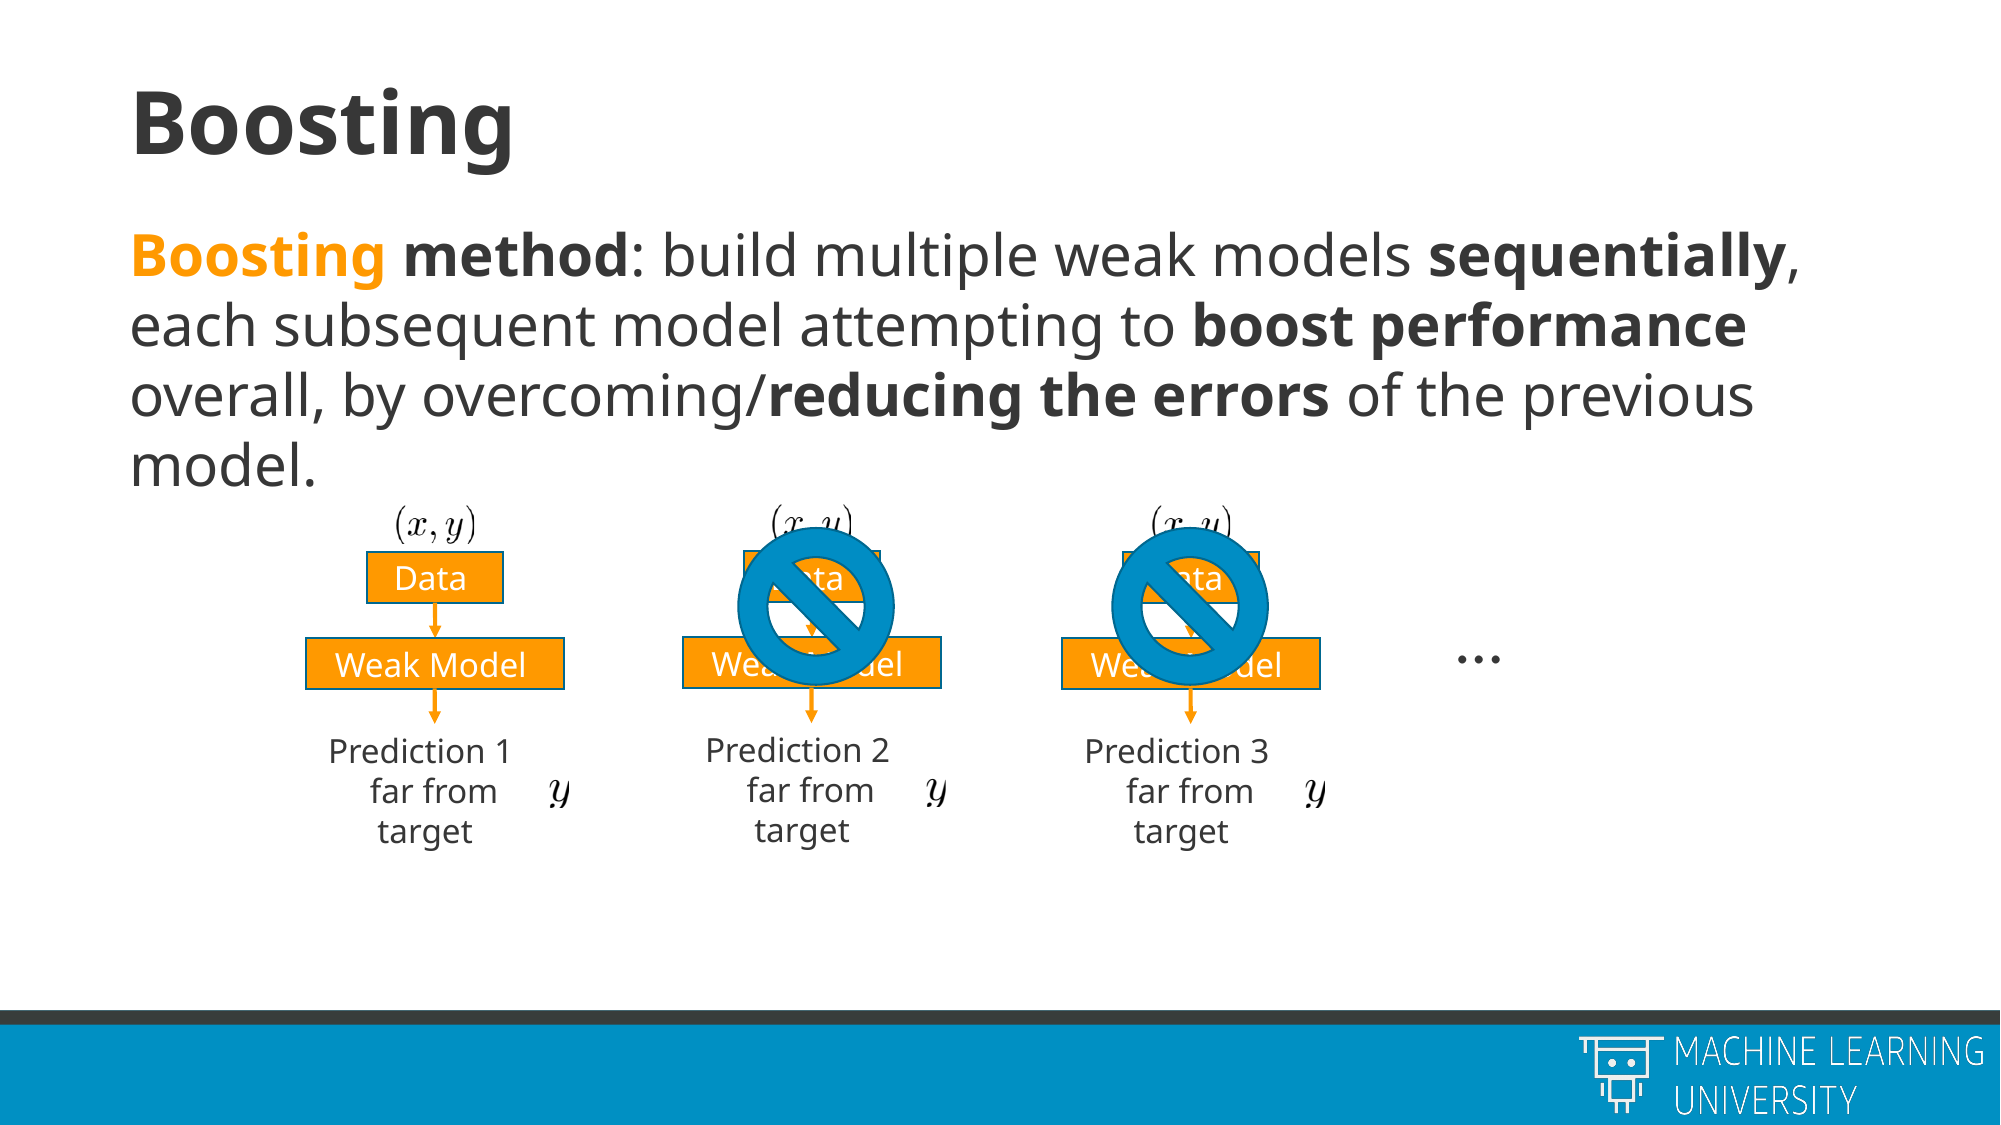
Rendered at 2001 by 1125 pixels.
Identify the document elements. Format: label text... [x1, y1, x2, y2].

picture [1849, 1037, 1861, 1064]
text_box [306, 504, 569, 819]
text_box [1062, 504, 1325, 819]
list Boosting method: build multiple weak models sequentially, each subsequent model attempting to boost performance overall, by overcoming/reducing the errors of the previous model. [114, 210, 1938, 455]
title Boosting [114, 48, 1938, 210]
text_box … [1441, 589, 1571, 685]
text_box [682, 503, 946, 818]
picture [1580, 1037, 1664, 1113]
